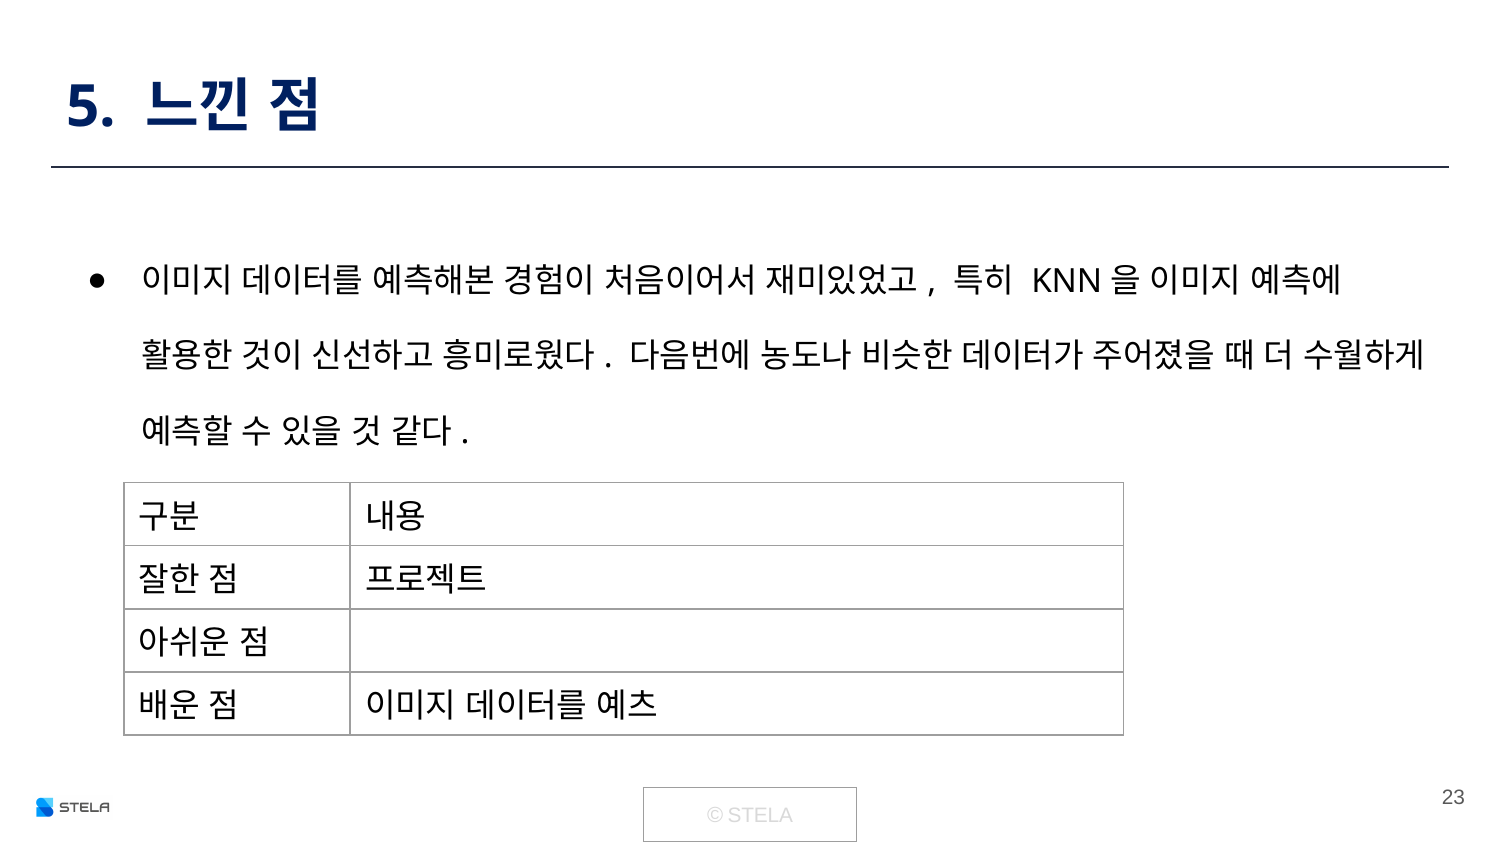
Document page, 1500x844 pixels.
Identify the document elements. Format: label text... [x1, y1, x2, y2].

table_cell 배운 점 [125, 673, 349, 734]
list 이미지 데이터를 예측해본 경험이 처음이어서 재미있었고, 특히 KNN을 이미지 예측에 활용한 것이 신선하고 흥미로웠다. 다음번에 농도나 비슷한 데이터가 주어졌을 때 더 수월하게 예측할 수 있을 것 같다. [51, 207, 1449, 629]
table_header © STELA [644, 788, 856, 841]
table_cell 프로젝트 [351, 546, 1123, 608]
title 5. 느낀 점 [51, 53, 1449, 148]
table_header 내용 [351, 483, 1123, 545]
table_cell 아쉬운 점 [125, 610, 349, 671]
slide_number ‹#› [1389, 764, 1480, 830]
table_header 구분 [125, 483, 349, 545]
picture [32, 795, 113, 820]
table_cell 이미지 데이터를 예츠 [351, 673, 1123, 734]
table_cell [351, 610, 1123, 671]
table_cell 잘한 점 [125, 546, 349, 608]
